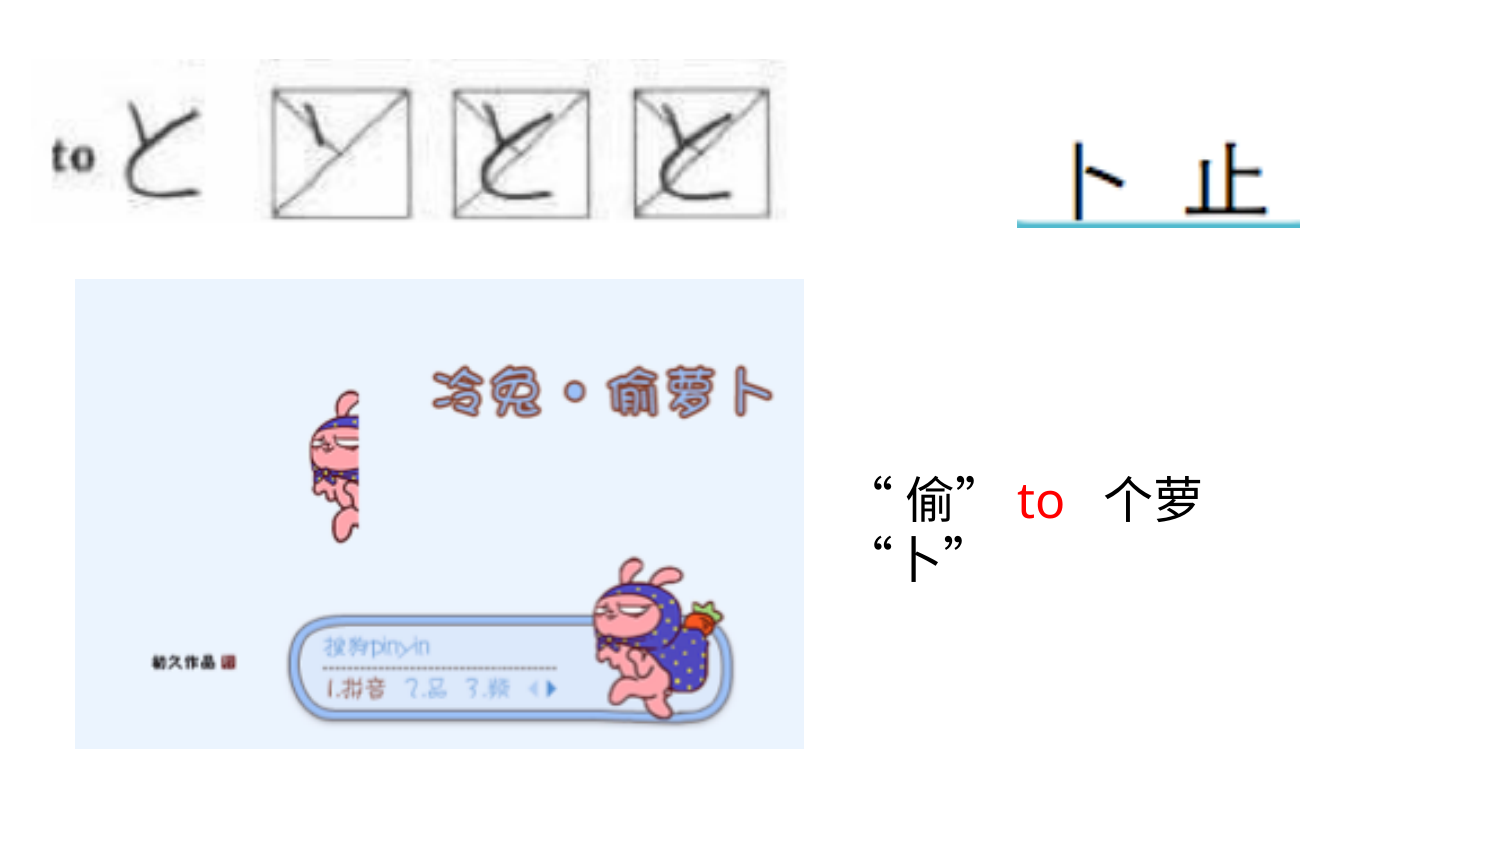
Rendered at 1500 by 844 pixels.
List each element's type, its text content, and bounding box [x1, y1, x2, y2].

picture [31, 59, 790, 256]
picture [1017, 88, 1301, 228]
picture [75, 279, 804, 749]
text_box “偷”to 个萝“卜” [828, 461, 1300, 597]
